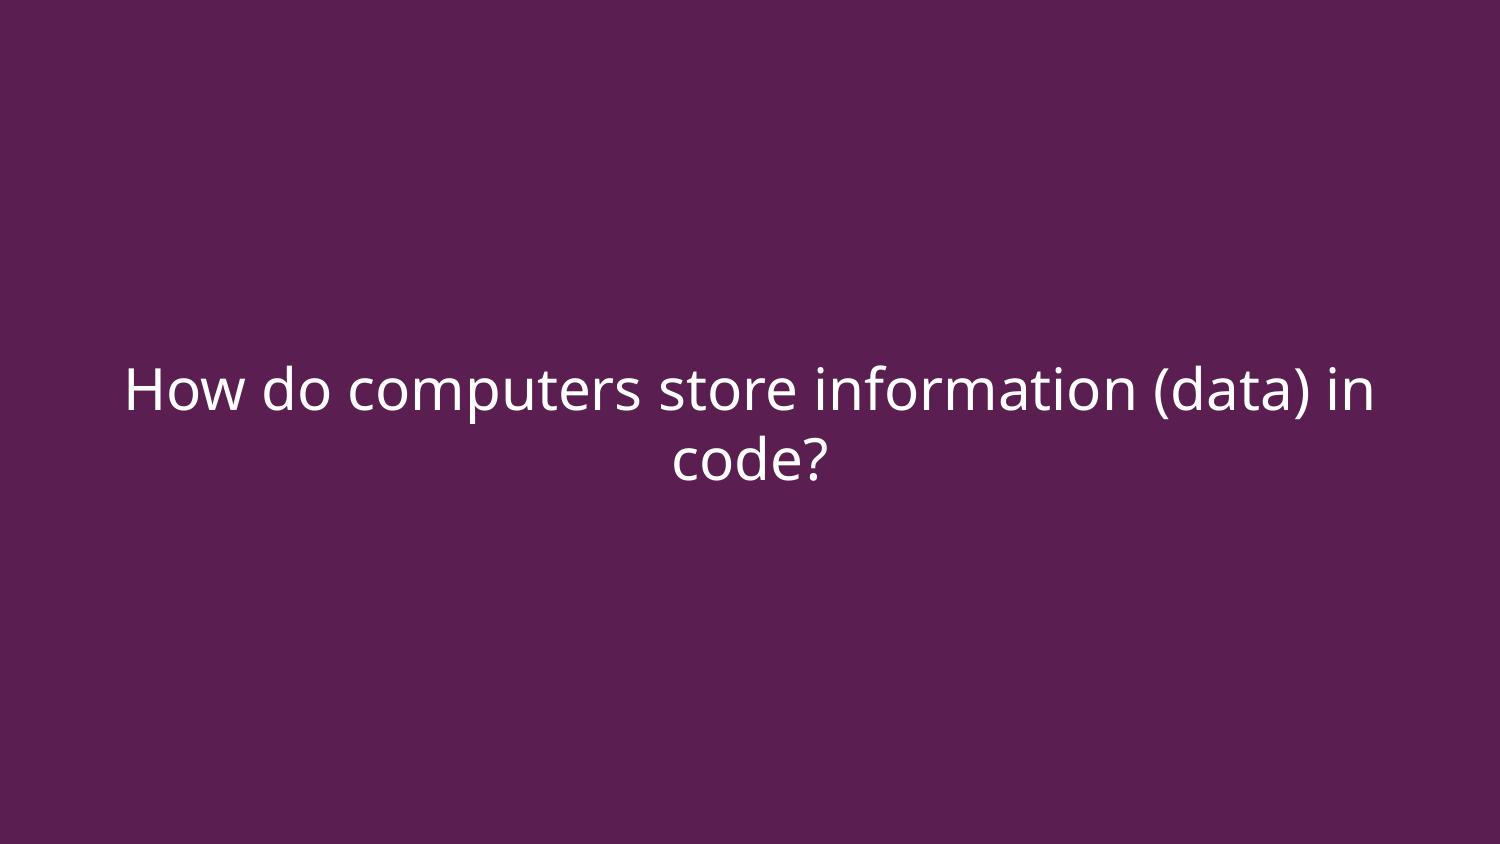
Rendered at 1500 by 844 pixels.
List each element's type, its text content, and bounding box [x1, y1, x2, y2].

title How do computers store information (data) in code? [50, 352, 1450, 492]
